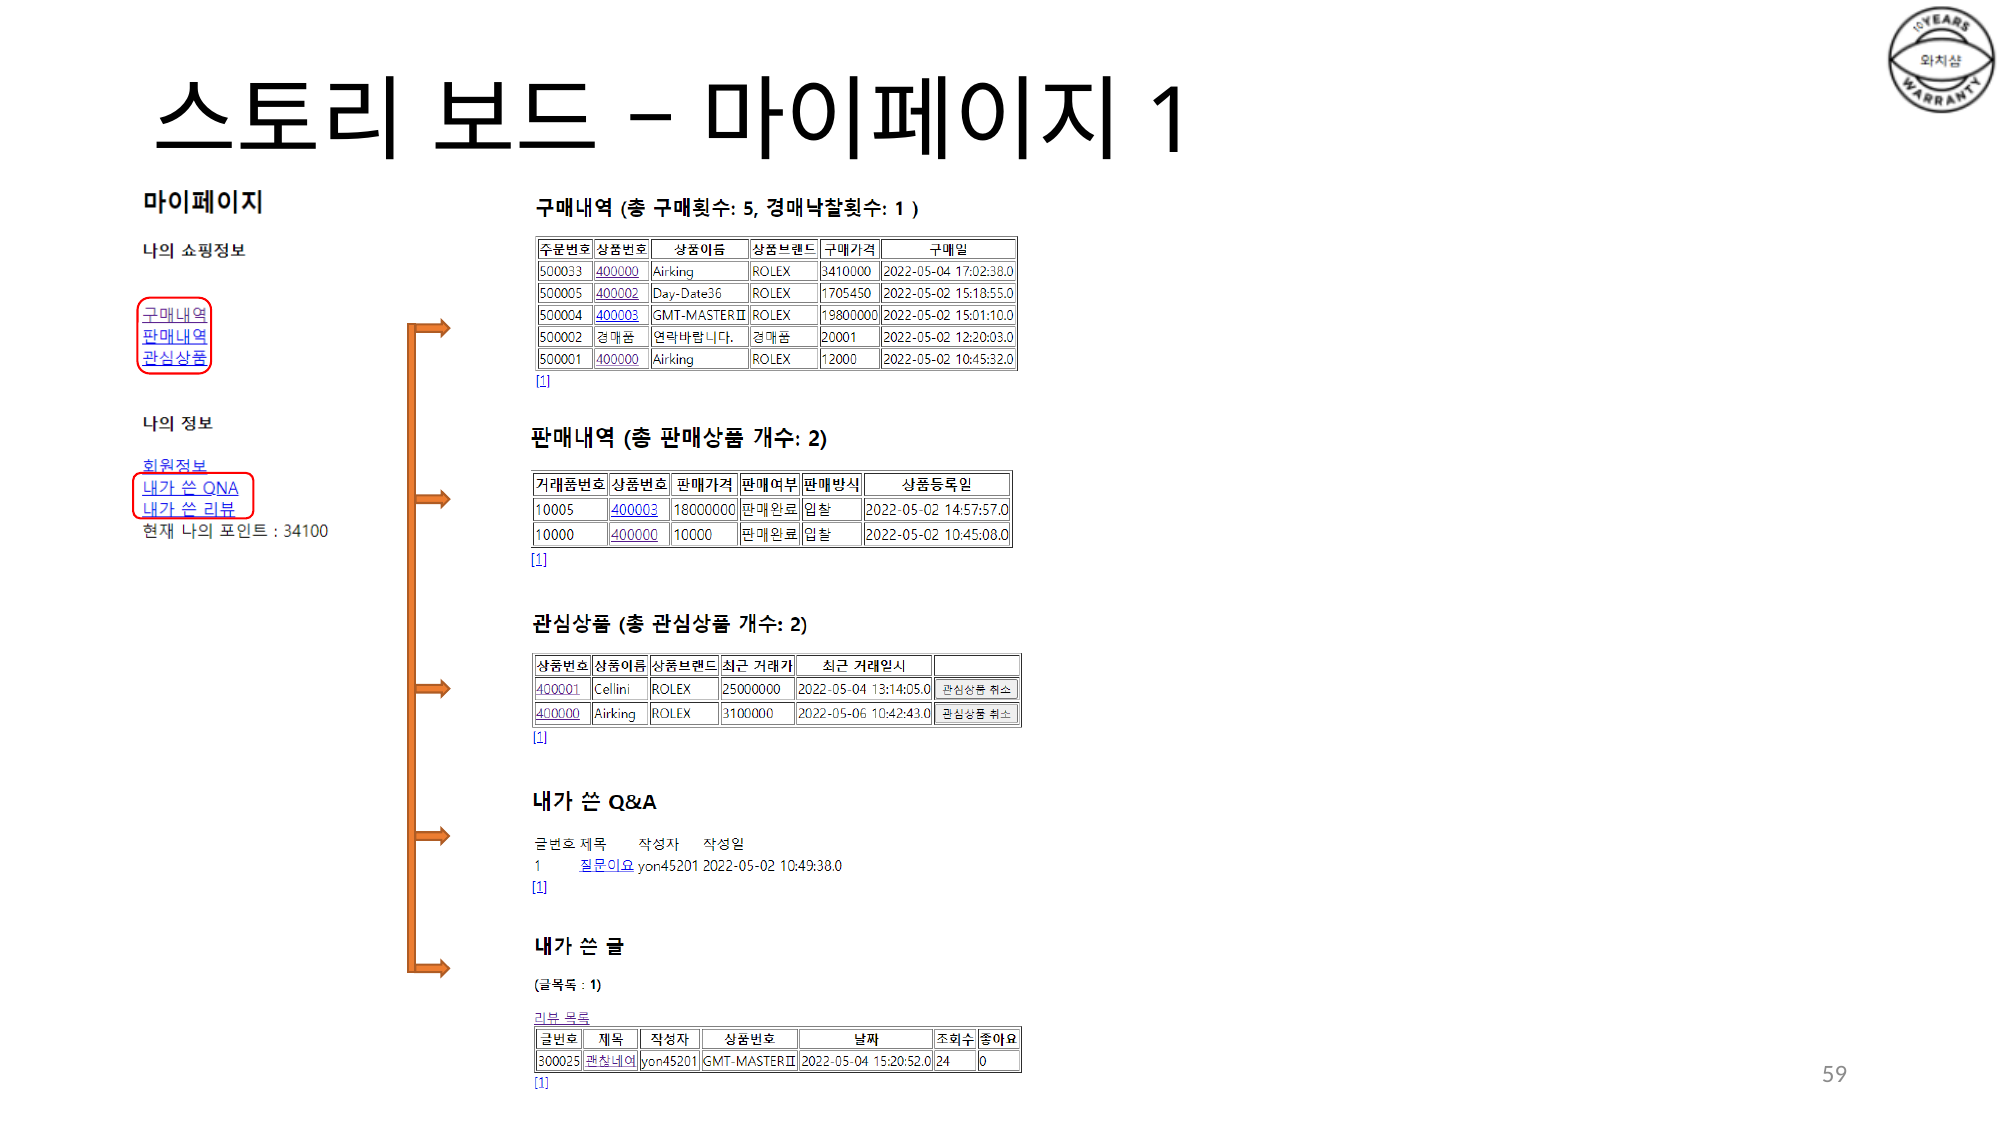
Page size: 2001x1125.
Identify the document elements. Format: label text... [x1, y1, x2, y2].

picture [531, 607, 1024, 756]
picture [531, 930, 1024, 1096]
slide_number 59 [1412, 1042, 1863, 1103]
picture [531, 783, 846, 903]
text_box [407, 320, 450, 976]
picture [531, 188, 1024, 392]
title 스토리 보드 – 마이페이지1 [137, 59, 1863, 186]
text_box [132, 472, 137, 519]
picture [531, 418, 1024, 580]
picture [137, 185, 370, 544]
picture [1884, 2, 2000, 118]
